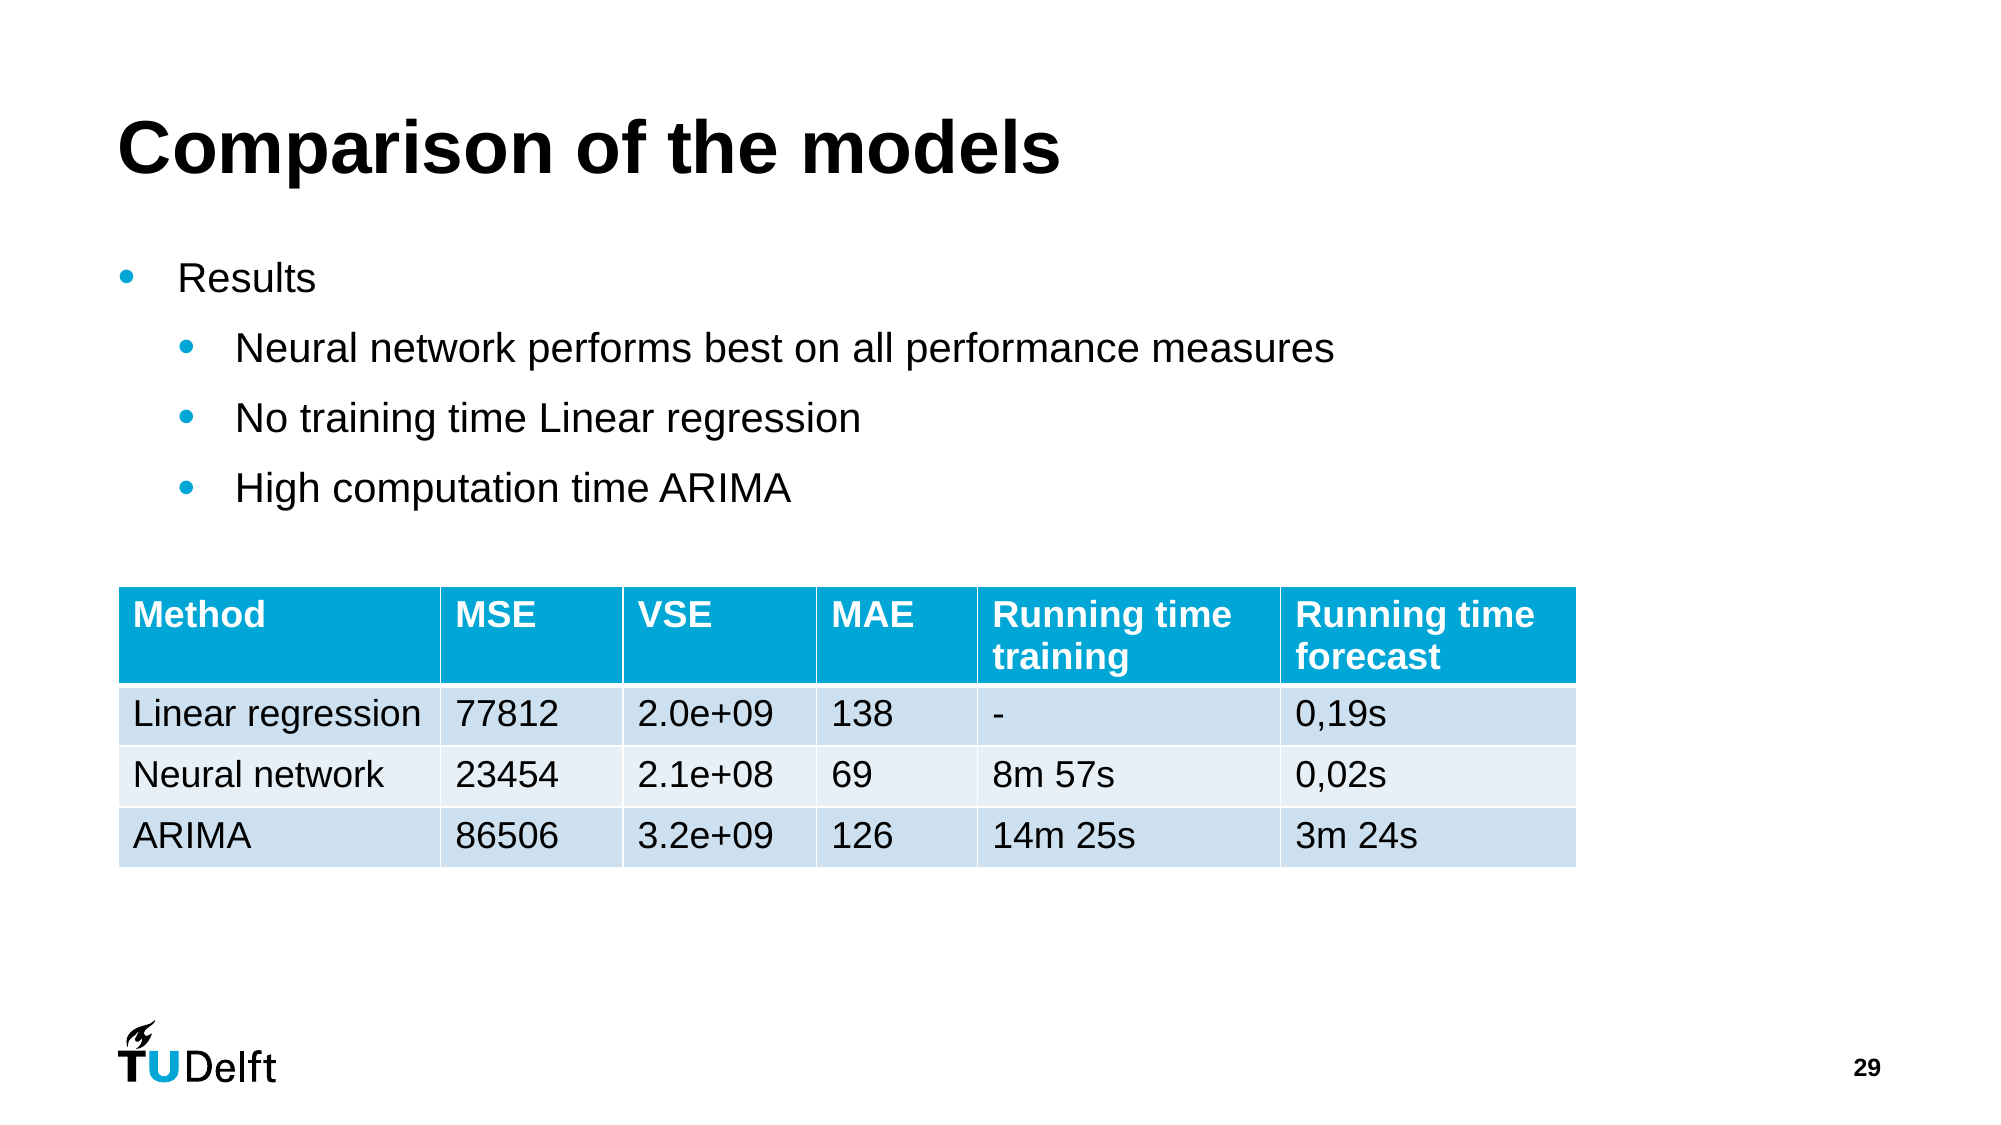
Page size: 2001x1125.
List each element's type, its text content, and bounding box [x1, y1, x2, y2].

slide_number 29 [1833, 1050, 1882, 1082]
table_cell 2.0e+09 [624, 688, 816, 745]
table_cell 3m 24s [1281, 808, 1576, 867]
table_cell Linear regression [119, 688, 440, 745]
table_cell - [978, 688, 1280, 745]
table_header VSE [624, 587, 816, 683]
table_cell 126 [817, 808, 977, 867]
table_header MSE [441, 587, 622, 683]
table_header Running time forecast [1281, 587, 1576, 683]
table_header Method [119, 587, 440, 683]
table_cell 86506 [441, 808, 622, 867]
table_cell 3.2e+09 [624, 808, 816, 867]
table_header MAE [817, 587, 977, 683]
title Comparison of the models [117, 118, 1882, 172]
table_cell 14m 25s [978, 808, 1280, 867]
table_cell 23454 [441, 747, 622, 806]
table_cell 77812 [441, 688, 622, 745]
table_cell 0,19s [1281, 688, 1576, 745]
table_cell Neural network [119, 747, 440, 806]
table_cell 8m 57s [978, 747, 1280, 806]
table_cell ARIMA [119, 808, 440, 867]
table_cell 69 [817, 747, 977, 806]
table_cell 138 [817, 688, 977, 745]
list Results Neural network performs best on all performance measures No training time Linear regression High computation time ARIMA [117, 256, 1882, 985]
table_cell 0,02s [1281, 747, 1576, 806]
table_cell 2.1e+08 [624, 747, 816, 806]
table_header Running time training [978, 587, 1280, 683]
